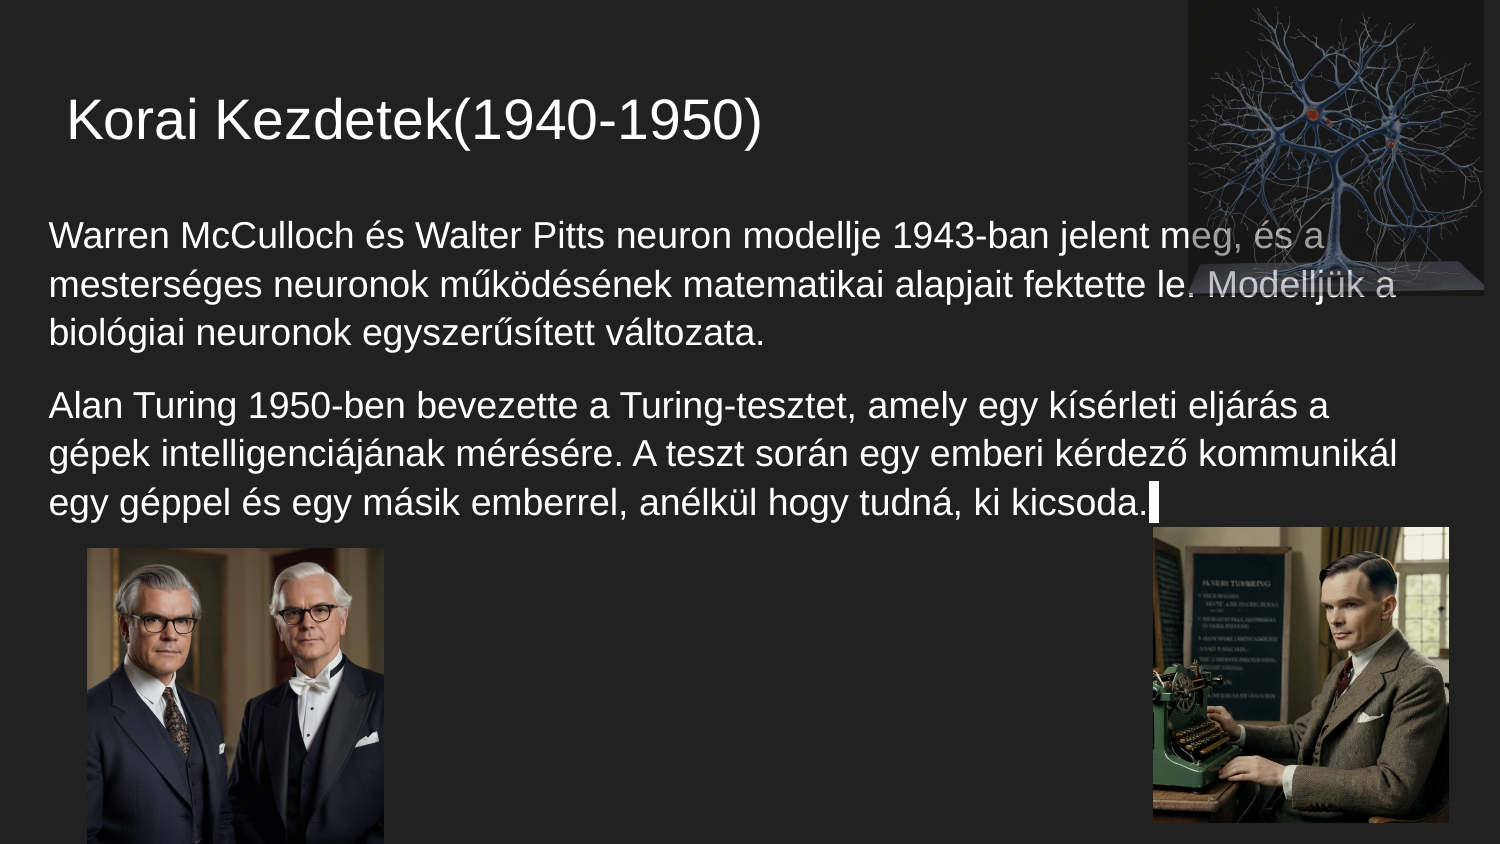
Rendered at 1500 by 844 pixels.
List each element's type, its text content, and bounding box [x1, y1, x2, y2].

picture [1188, 0, 1485, 296]
picture [87, 548, 384, 844]
title Korai Kezdetek(1940-1950) [51, 72, 1183, 167]
list Warren McCulloch és Walter Pitts neuron modellje 1943-ban jelent meg, és a mesterséges neuronok működésének matematikai alapjait fektette le. Modelljük a biológiai neuronok egyszerűsített változata. Alan Turing 1950-ben bevezette a Turing-tesztet, amely egy kísérleti eljárás a gépek intelligenciájának mérésére. A teszt során egy emberi kérdező kommunikál egy géppel és egy másik emberrel, anélkül hogy tudná, ki kicsoda. [33, 193, 1432, 754]
picture [1153, 527, 1450, 824]
